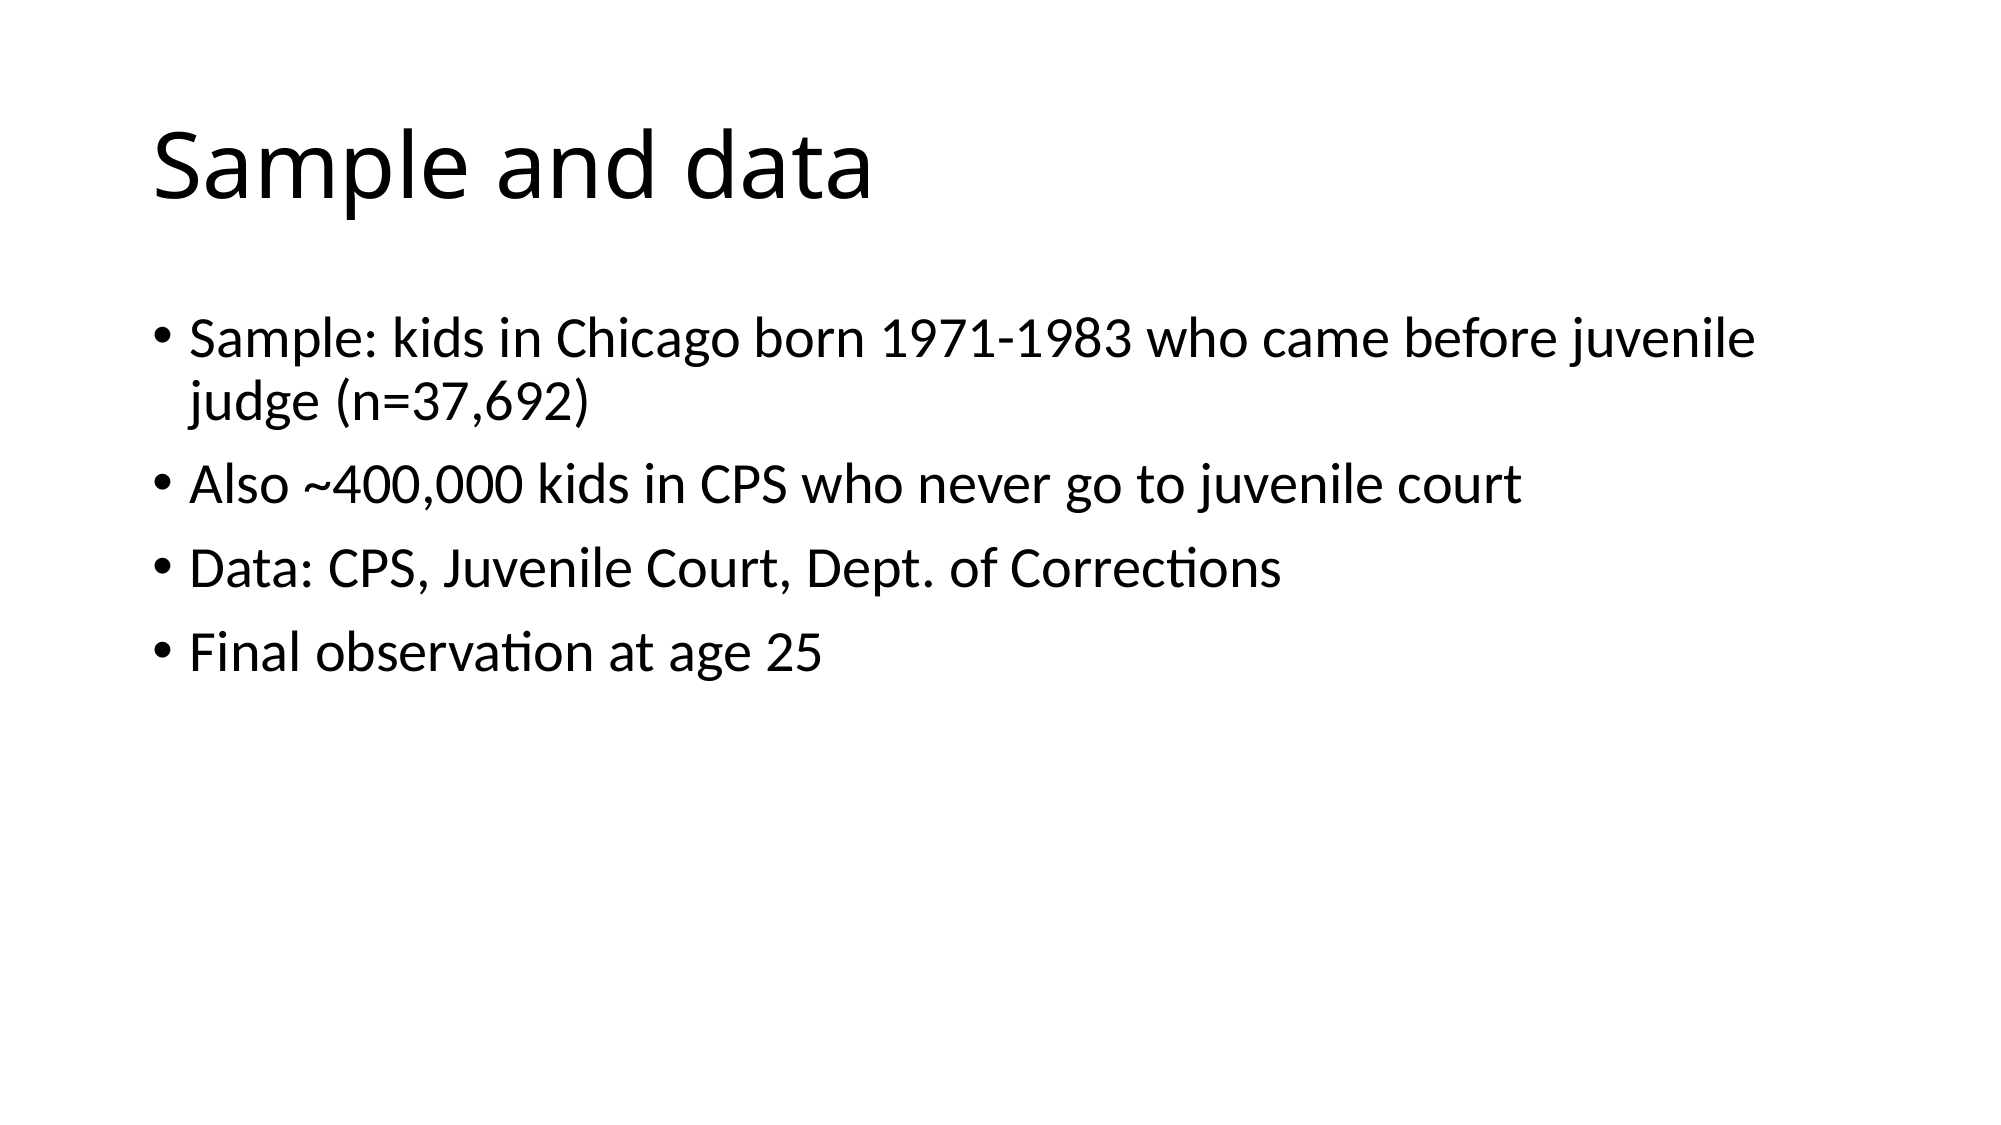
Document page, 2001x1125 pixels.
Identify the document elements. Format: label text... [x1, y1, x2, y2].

list Sample: kids in Chicago born 1971-1983 who came before juvenile judge (n=37,692) Also ~400,000 kids in CPS who never go to juvenile court Data: CPS, Juvenile Court, Dept. of Corrections Final observation at age 25 [137, 299, 1863, 1014]
title Sample and data [137, 59, 1863, 278]
